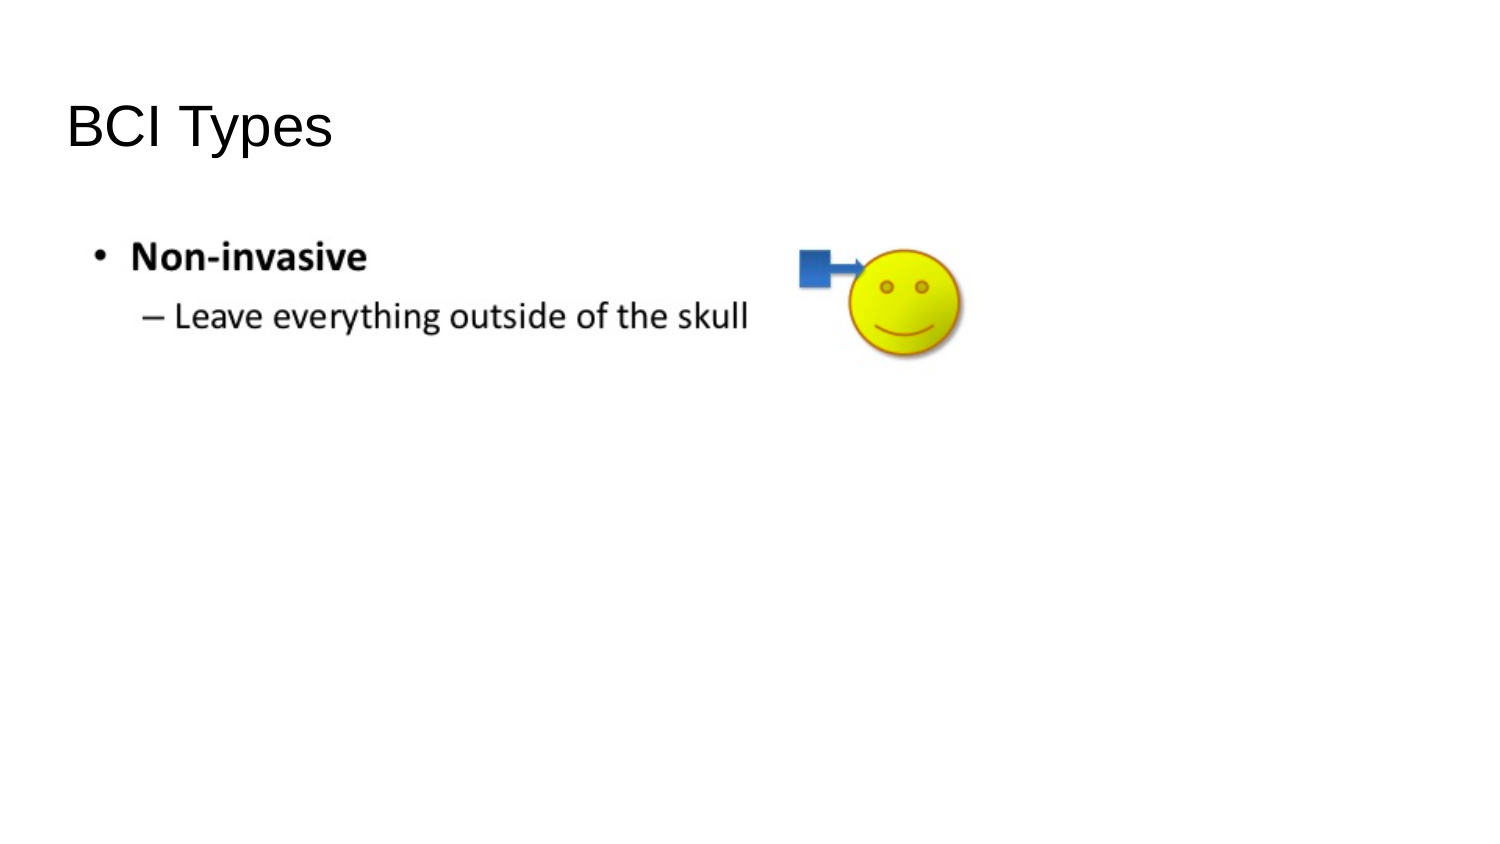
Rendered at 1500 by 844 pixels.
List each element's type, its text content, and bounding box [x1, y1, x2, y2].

title BCI Types [51, 72, 1449, 167]
picture [59, 199, 1003, 388]
